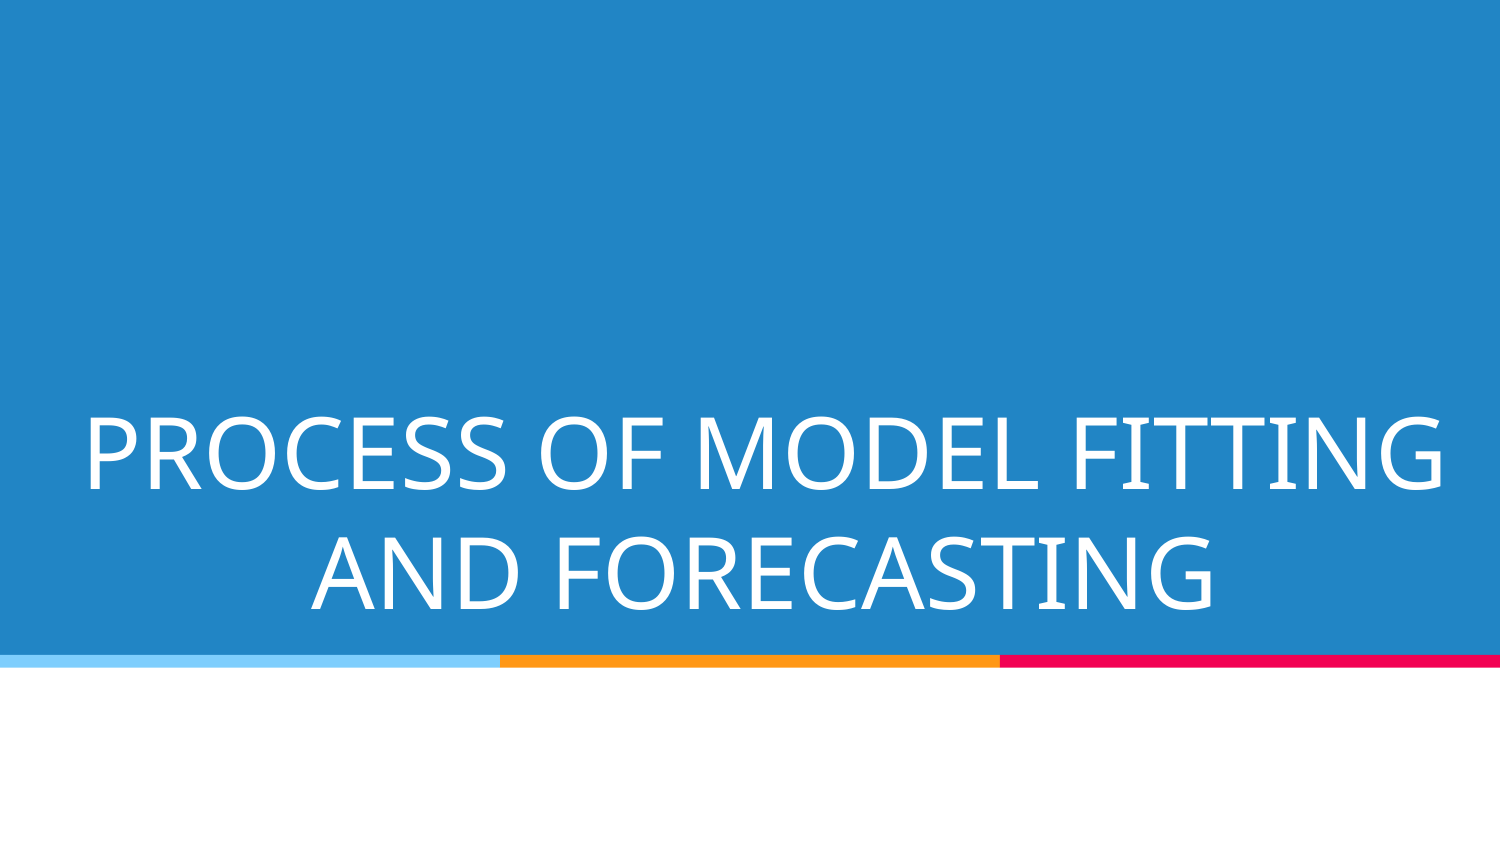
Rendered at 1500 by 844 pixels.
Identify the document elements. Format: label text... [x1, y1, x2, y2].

title PROCESS OF MODEL FITTING AND FORECASTING [31, 451, 1500, 645]
